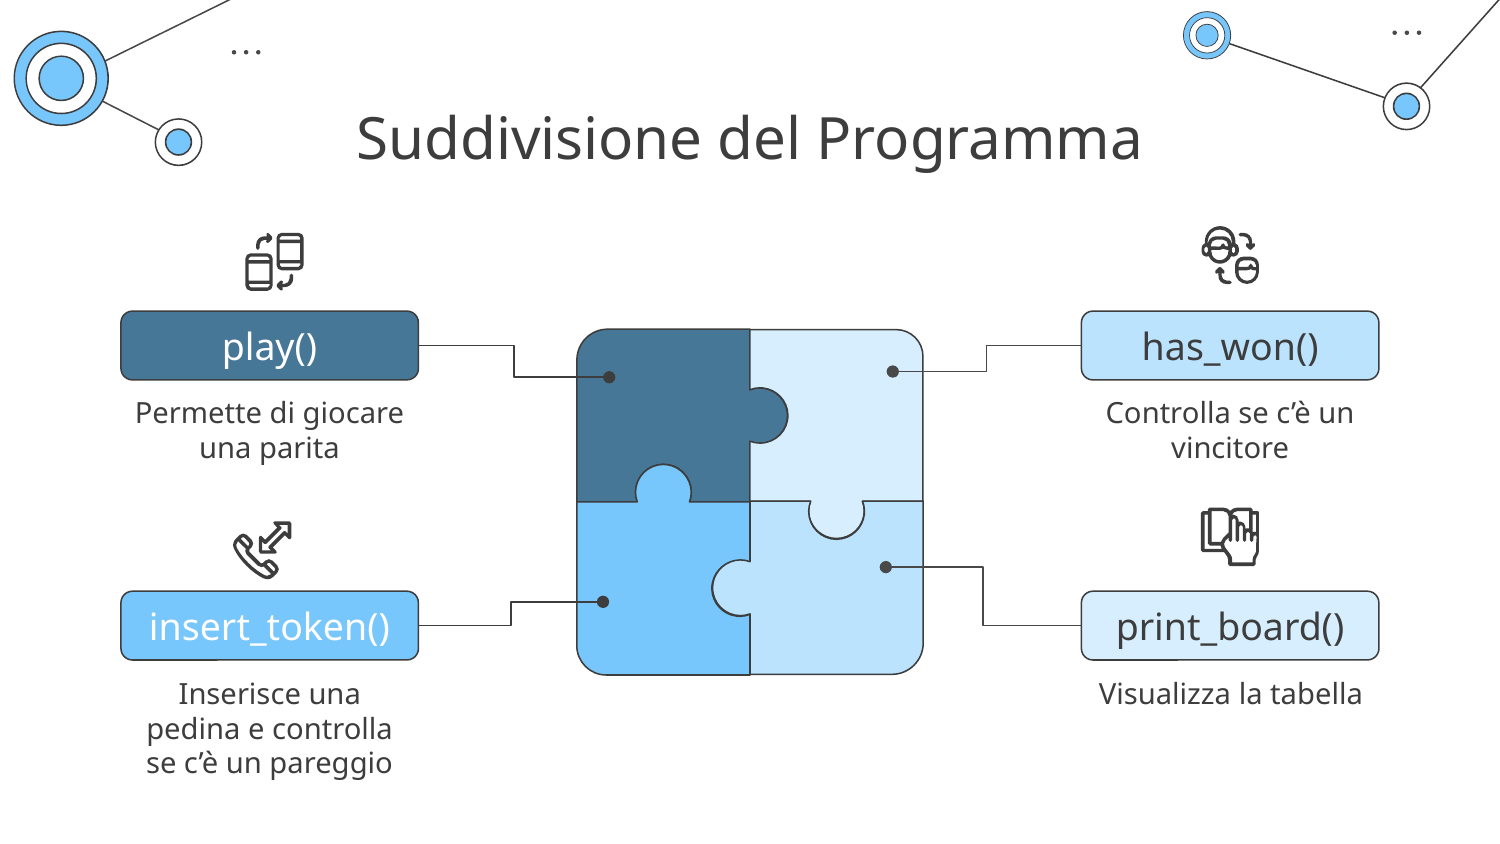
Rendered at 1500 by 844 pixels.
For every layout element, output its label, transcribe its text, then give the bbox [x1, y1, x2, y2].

text_box [749, 329, 923, 539]
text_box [117, 590, 422, 757]
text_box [885, 566, 1082, 626]
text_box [427, 601, 604, 626]
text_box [1078, 310, 1383, 477]
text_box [427, 345, 610, 378]
text_box [712, 501, 924, 675]
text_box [1079, 590, 1384, 757]
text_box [232, 521, 292, 580]
text_box [576, 464, 751, 676]
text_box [1200, 225, 1260, 285]
text_box [1200, 507, 1259, 567]
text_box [245, 232, 304, 292]
title Suddivisione del Programma [118, 86, 1382, 181]
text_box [117, 310, 422, 477]
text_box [892, 345, 1082, 372]
text_box [576, 329, 787, 501]
